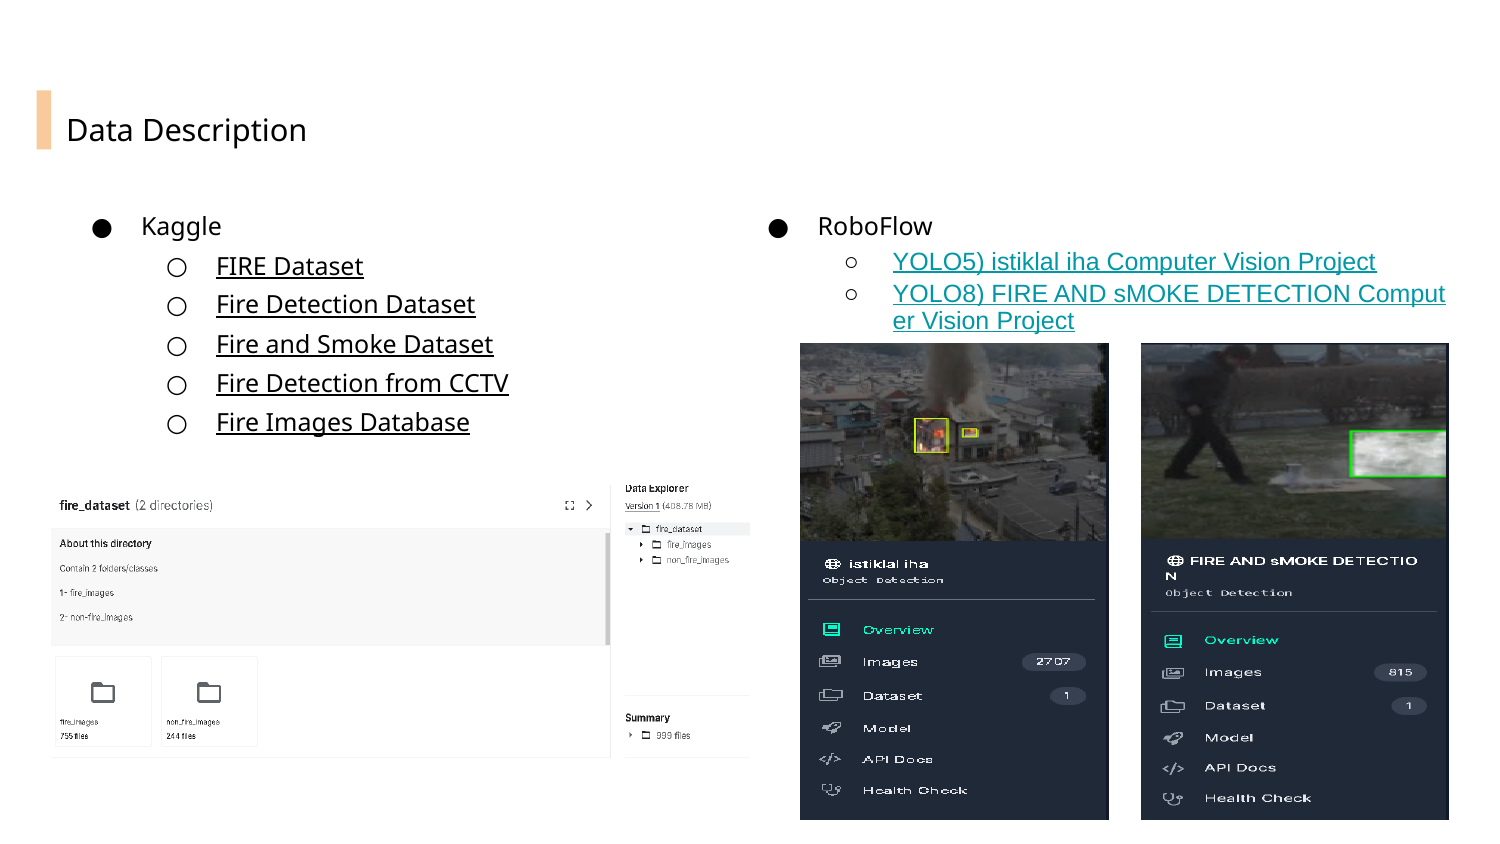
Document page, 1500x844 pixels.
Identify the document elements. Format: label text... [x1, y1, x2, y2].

list Kaggle FIRE Dataset Fire Detection Dataset Fire and Smoke Dataset Fire Detection from CCTV Fire Images Database [51, 189, 708, 484]
text_box [36, 90, 52, 150]
picture [800, 343, 1109, 820]
list RoboFlow YOLO5) istiklal iha Computer Vision Project YOLO8) FIRE AND sMOKE DETECTION Computer Vision Project [727, 189, 1472, 750]
picture [50, 485, 751, 760]
picture [1140, 343, 1450, 820]
title Data Description [51, 72, 1449, 167]
